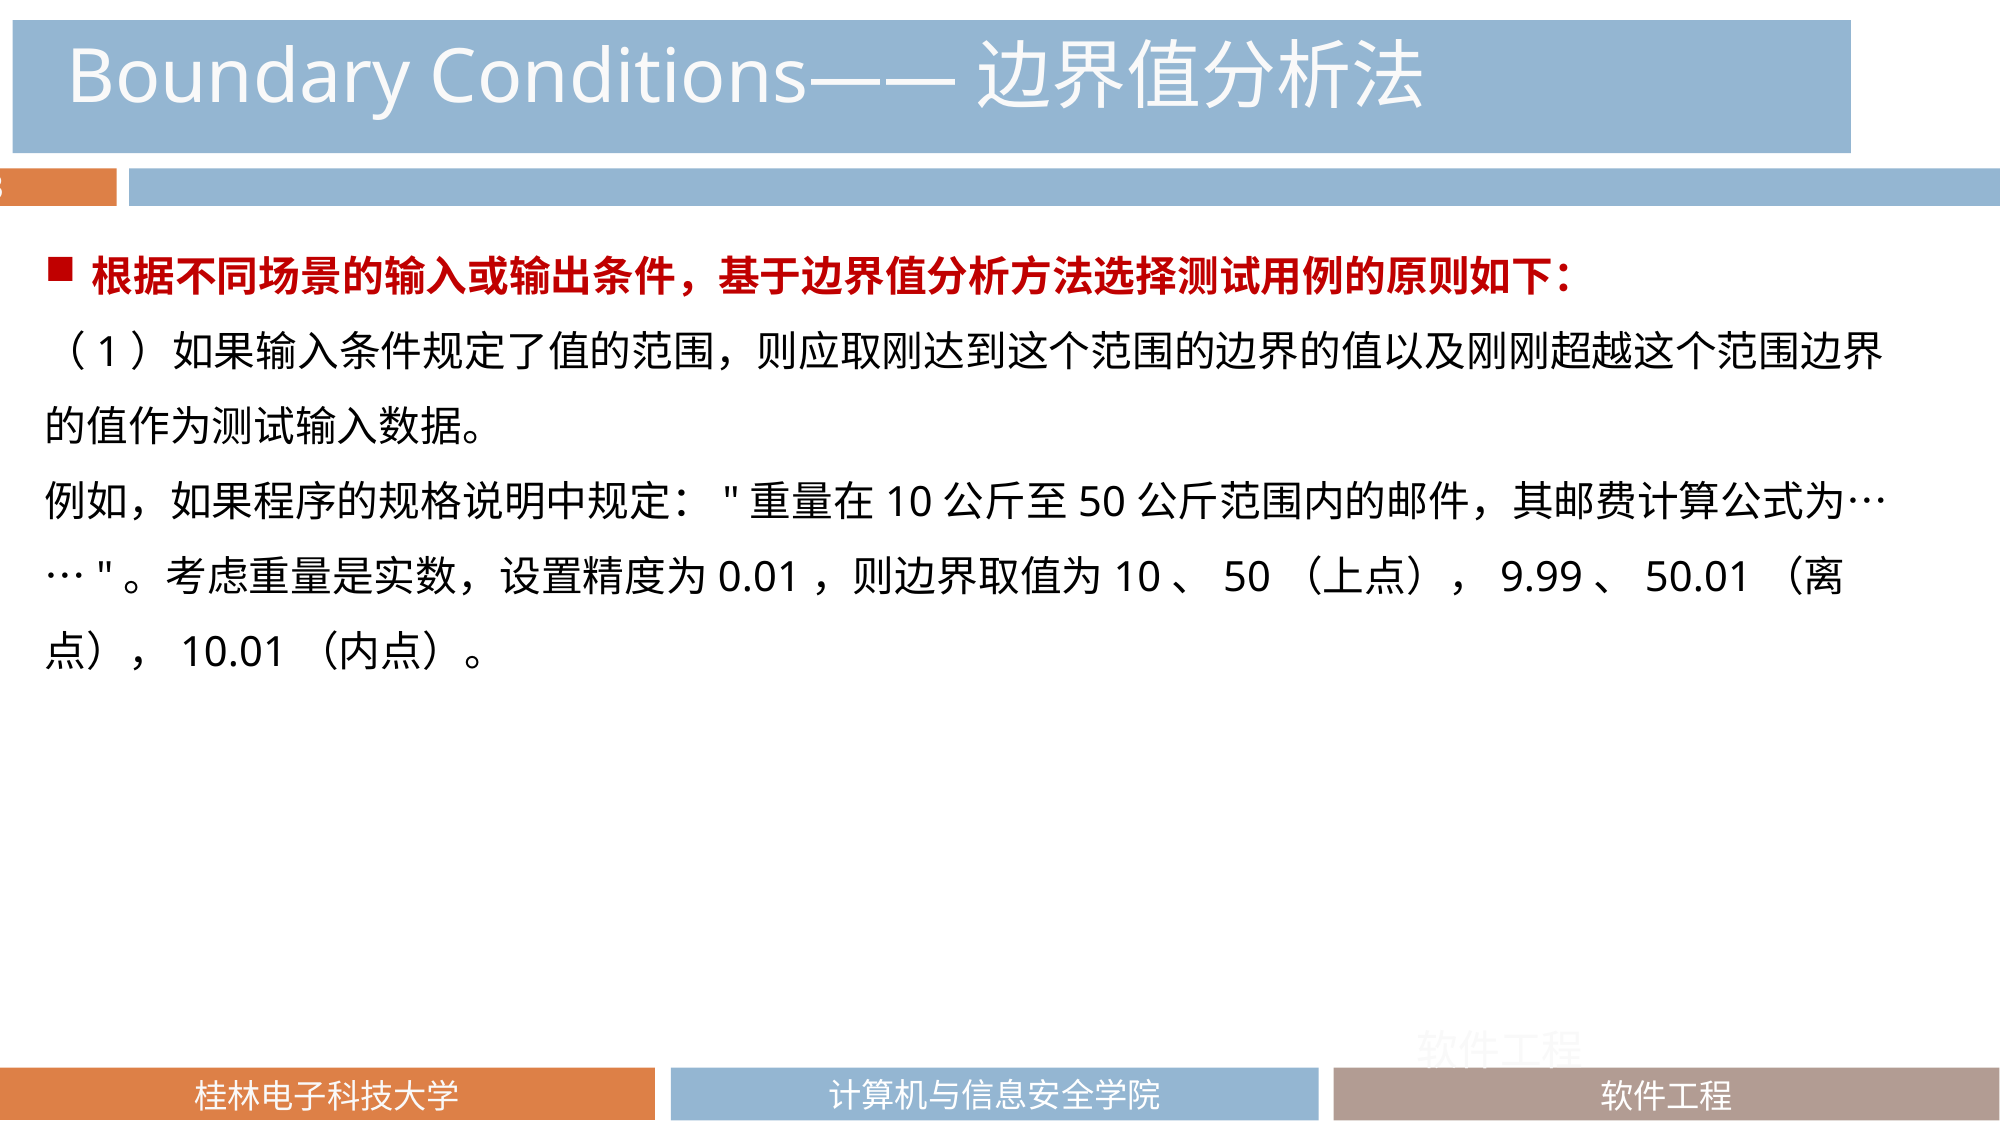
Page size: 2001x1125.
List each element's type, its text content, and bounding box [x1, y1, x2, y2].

subtitle Boundary Conditions——边界值分析法 [12, 19, 1852, 154]
text_box [30, 225, 1962, 701]
text_box 软件工程 [1250, 992, 1750, 1105]
text_box 根据不同场景的输入或输出条件，基于边界值分析方法选择测试用例的原则如下： （1）如果输入条件规定了值的范围，则应取刚达到这个范围的边界的值以及刚刚超越这个范围边界的值作为测试输入数据。 例如，如果程序的规格说明中规定："重量在10公斤至50公斤范围内的邮件，其邮费计算公式为……"。考虑重量是实数，设置精度为0.01，则边界取值为10、50（上点），9.99、50.01（离点），10.01（内点）。 [30, 242, 1939, 682]
